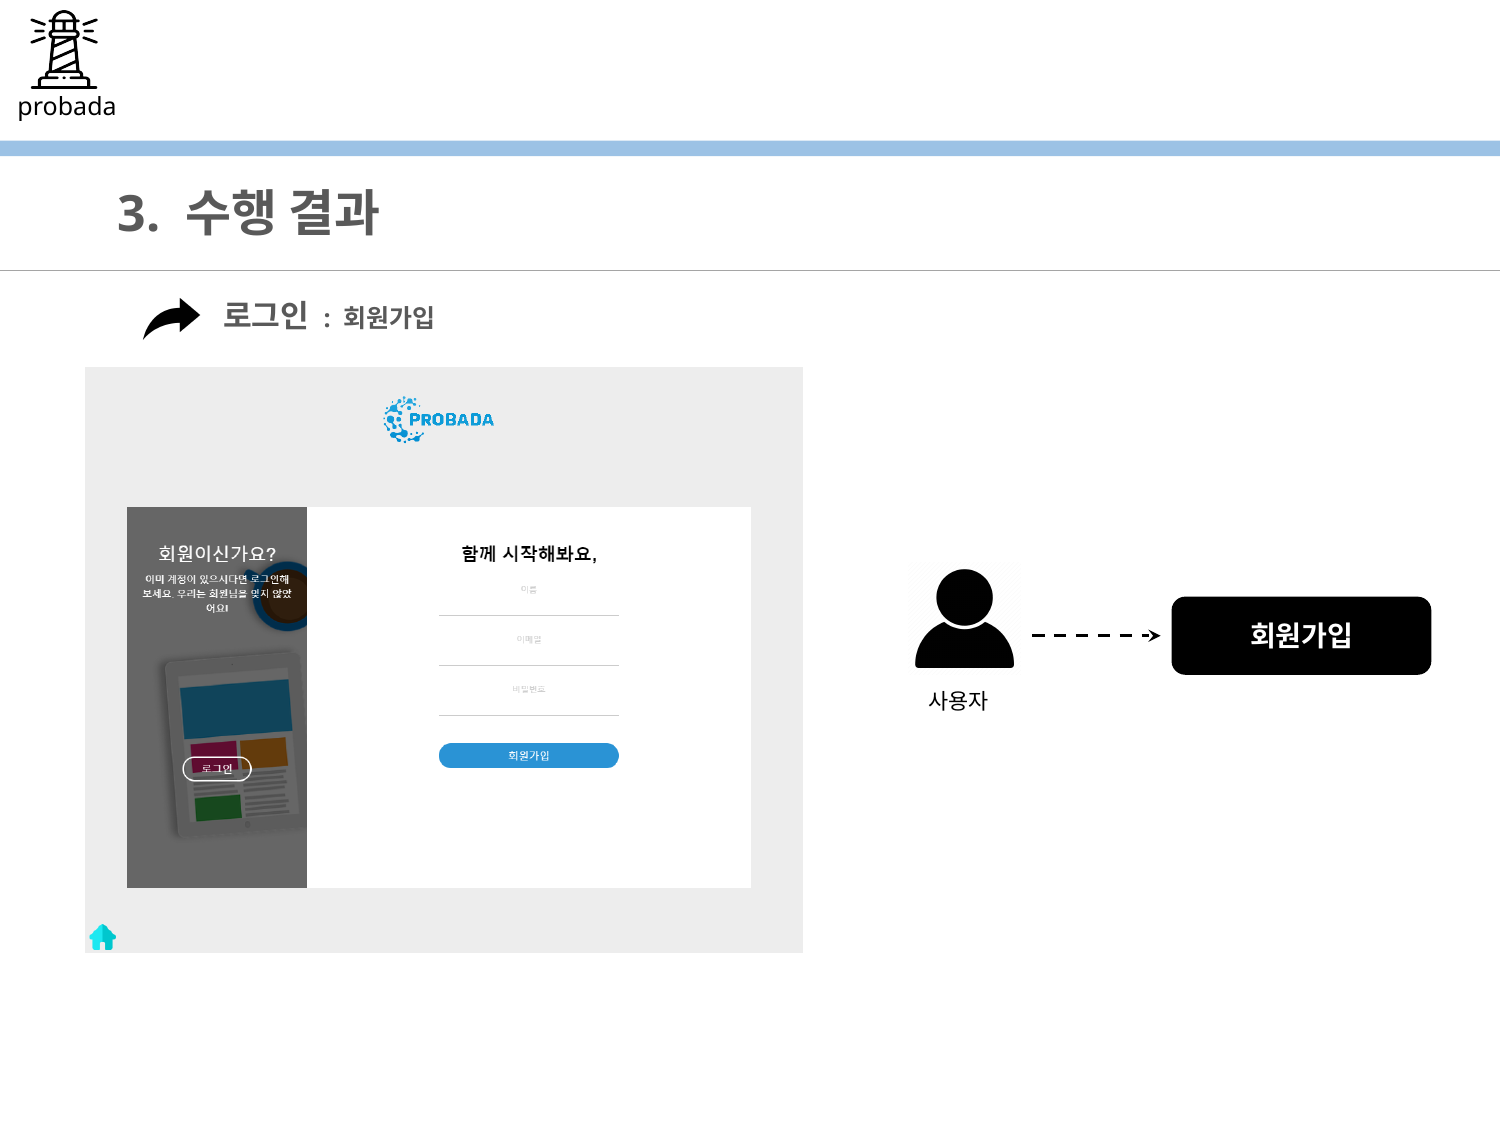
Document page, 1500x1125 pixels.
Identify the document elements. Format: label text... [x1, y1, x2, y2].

text_box [0, 140, 1500, 157]
picture [137, 284, 206, 353]
picture [19, 10, 109, 89]
picture [84, 367, 803, 953]
text_box 회원가입 [1172, 597, 1431, 674]
text_box 로그인 : 회원가입 [214, 292, 538, 339]
picture [908, 562, 1021, 675]
text_box 사용자 [920, 683, 1008, 718]
text_box 3. 수행 결과 [106, 175, 629, 247]
